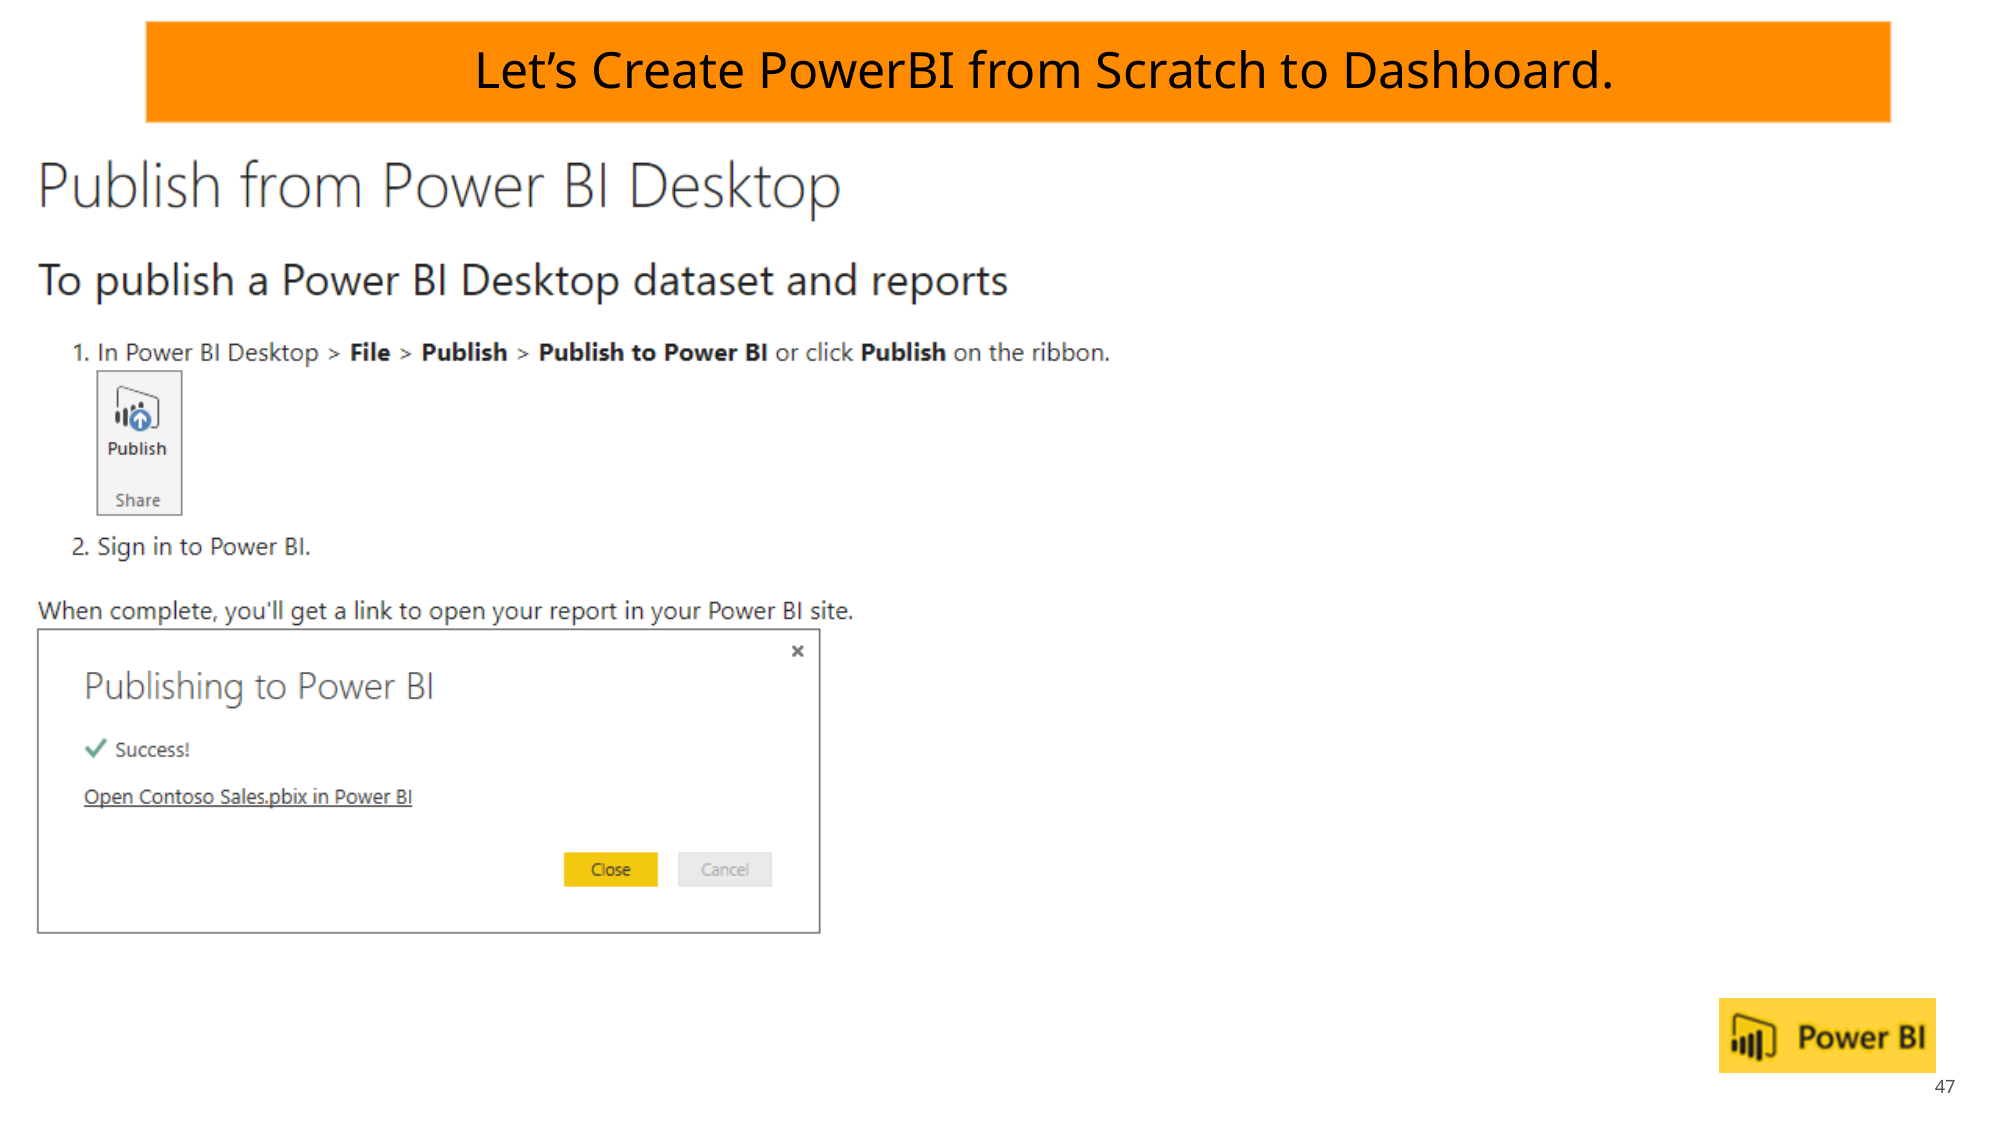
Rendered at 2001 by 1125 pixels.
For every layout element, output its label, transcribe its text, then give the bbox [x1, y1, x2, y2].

picture [28, 250, 1122, 959]
picture [1719, 998, 1936, 1073]
text_box Let’s Create PowerBI from Scratch to Dashboard. [144, 20, 1893, 124]
picture [28, 144, 858, 231]
slide_number 47 [1864, 1076, 1956, 1099]
